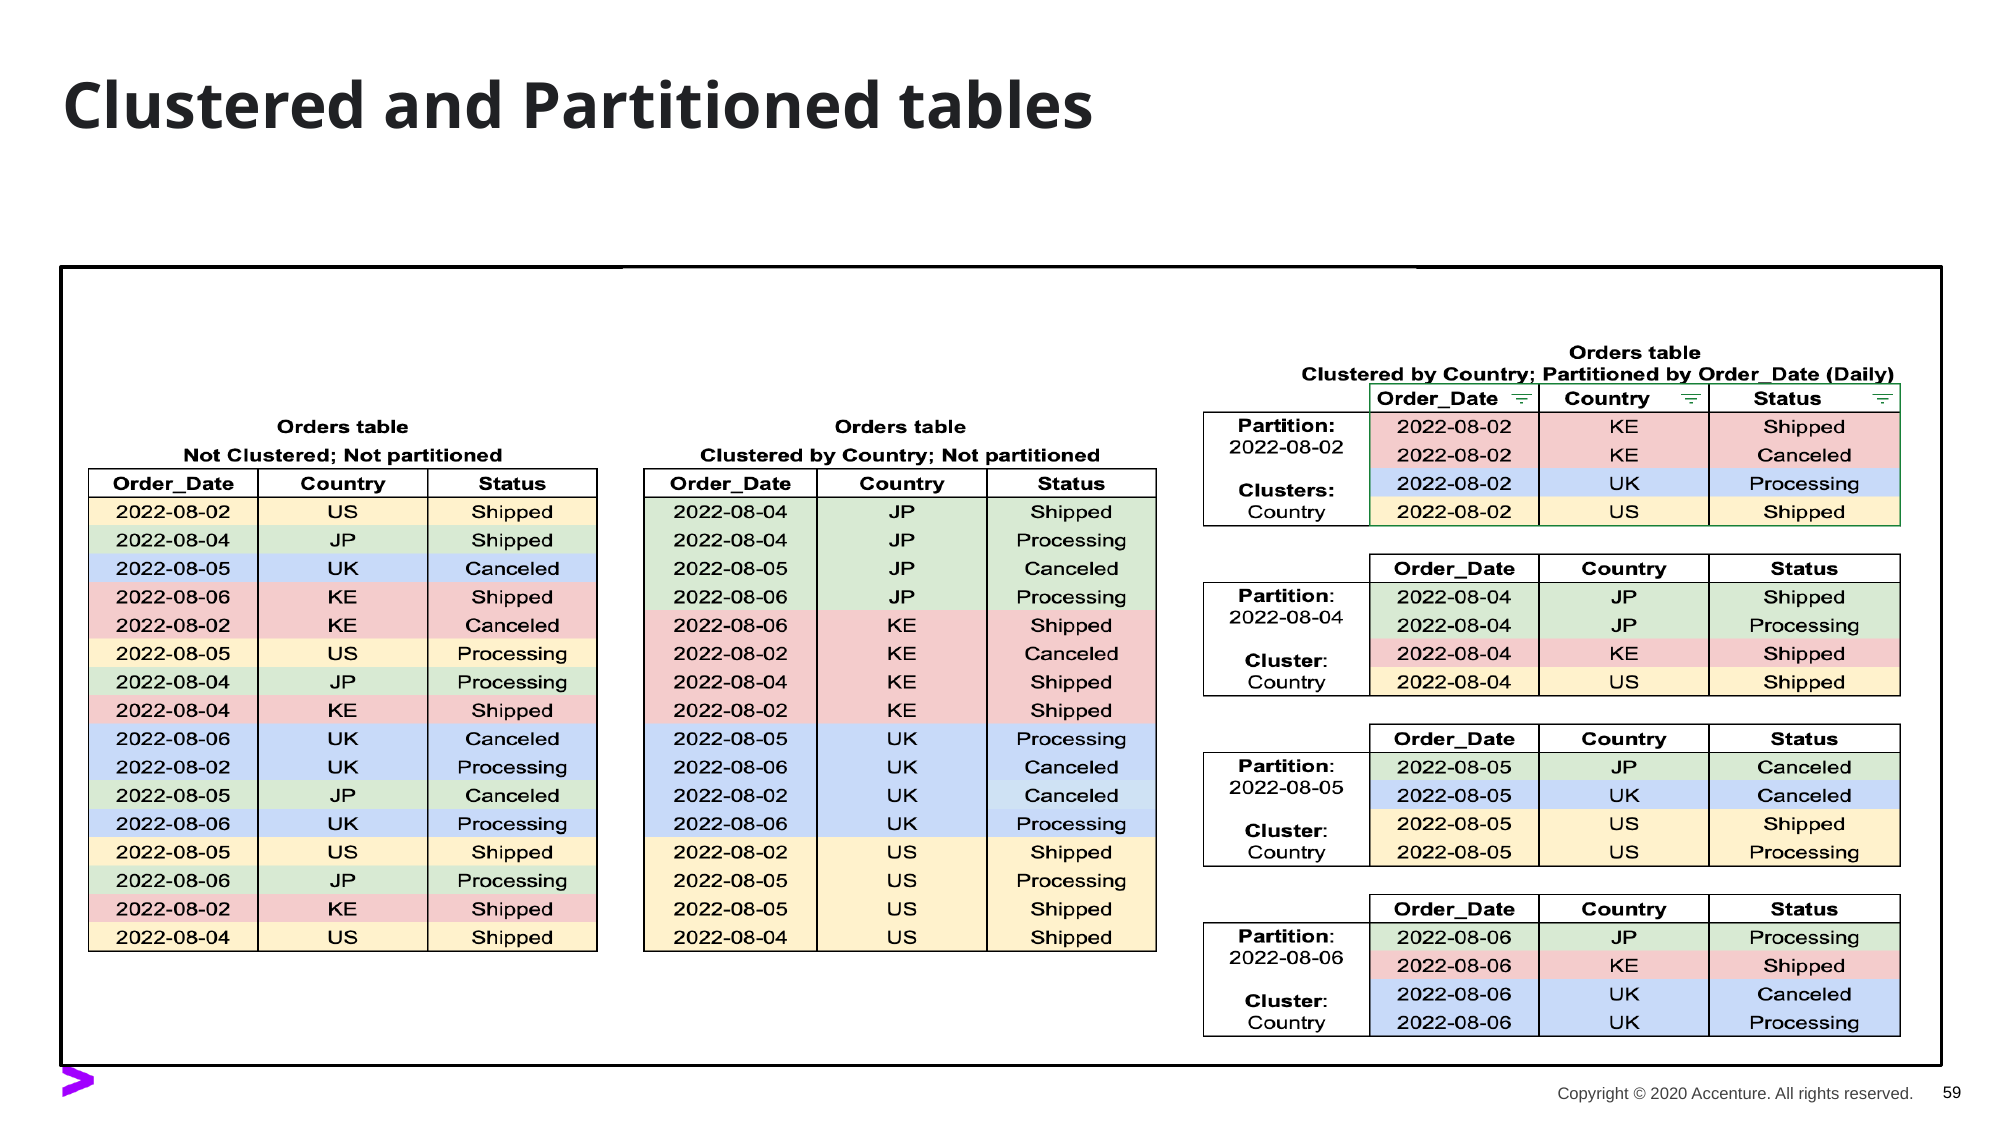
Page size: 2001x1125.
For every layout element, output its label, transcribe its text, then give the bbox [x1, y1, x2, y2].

slide_number 59 [1921, 1075, 1984, 1110]
picture [62, 268, 1940, 1065]
picture [62, 1067, 94, 1097]
title Clustered and Partitioned tables [62, 56, 1938, 218]
